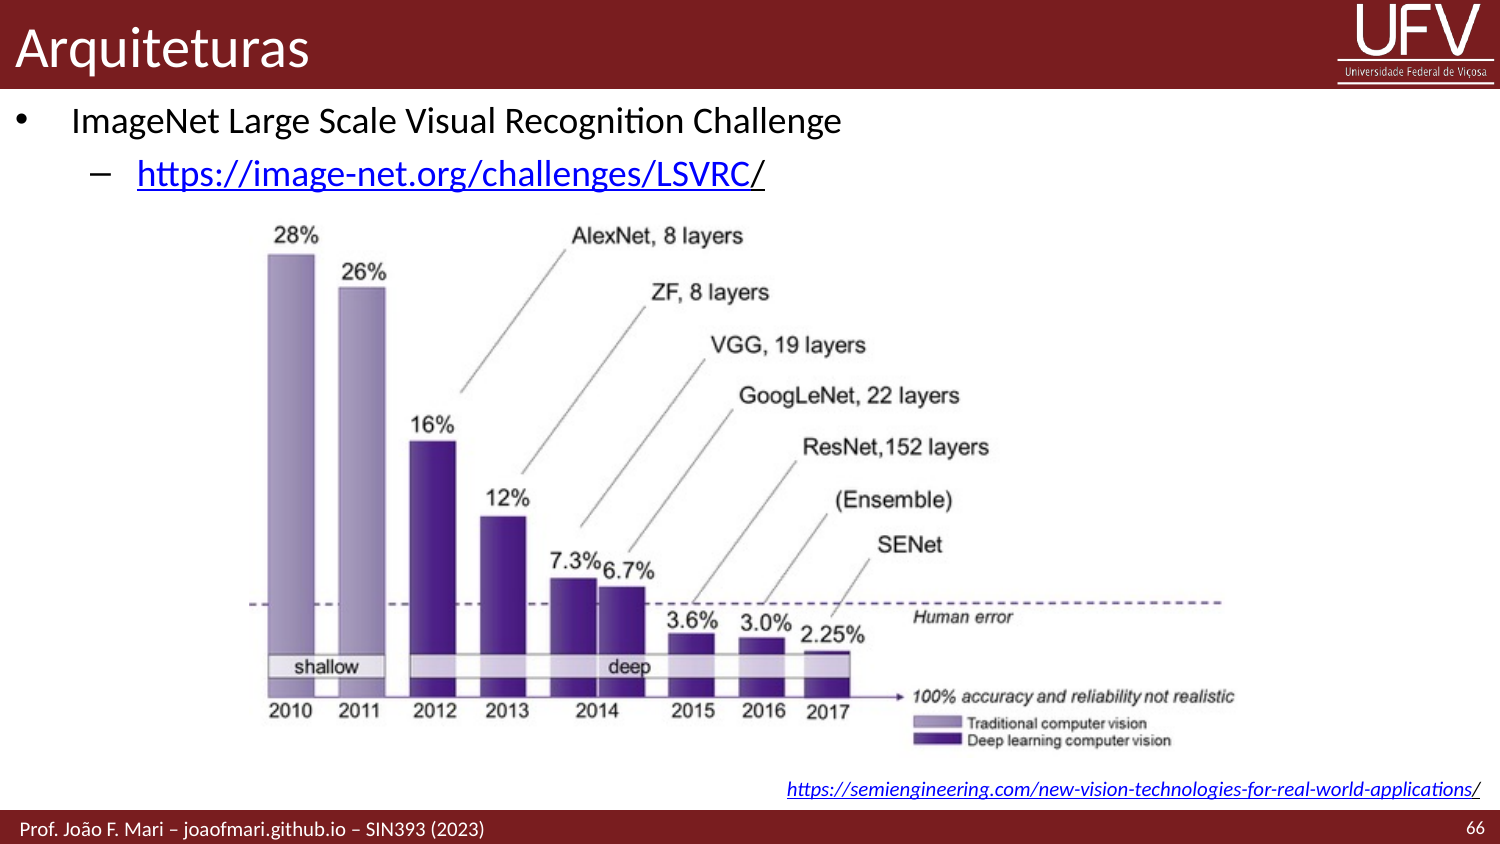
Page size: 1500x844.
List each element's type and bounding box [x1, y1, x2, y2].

slide_number [1328, 811, 1500, 844]
list [0, 88, 1500, 812]
text_box [749, 767, 1500, 808]
footer [0, 812, 1034, 844]
picture [249, 213, 1251, 758]
title [0, 0, 1500, 88]
